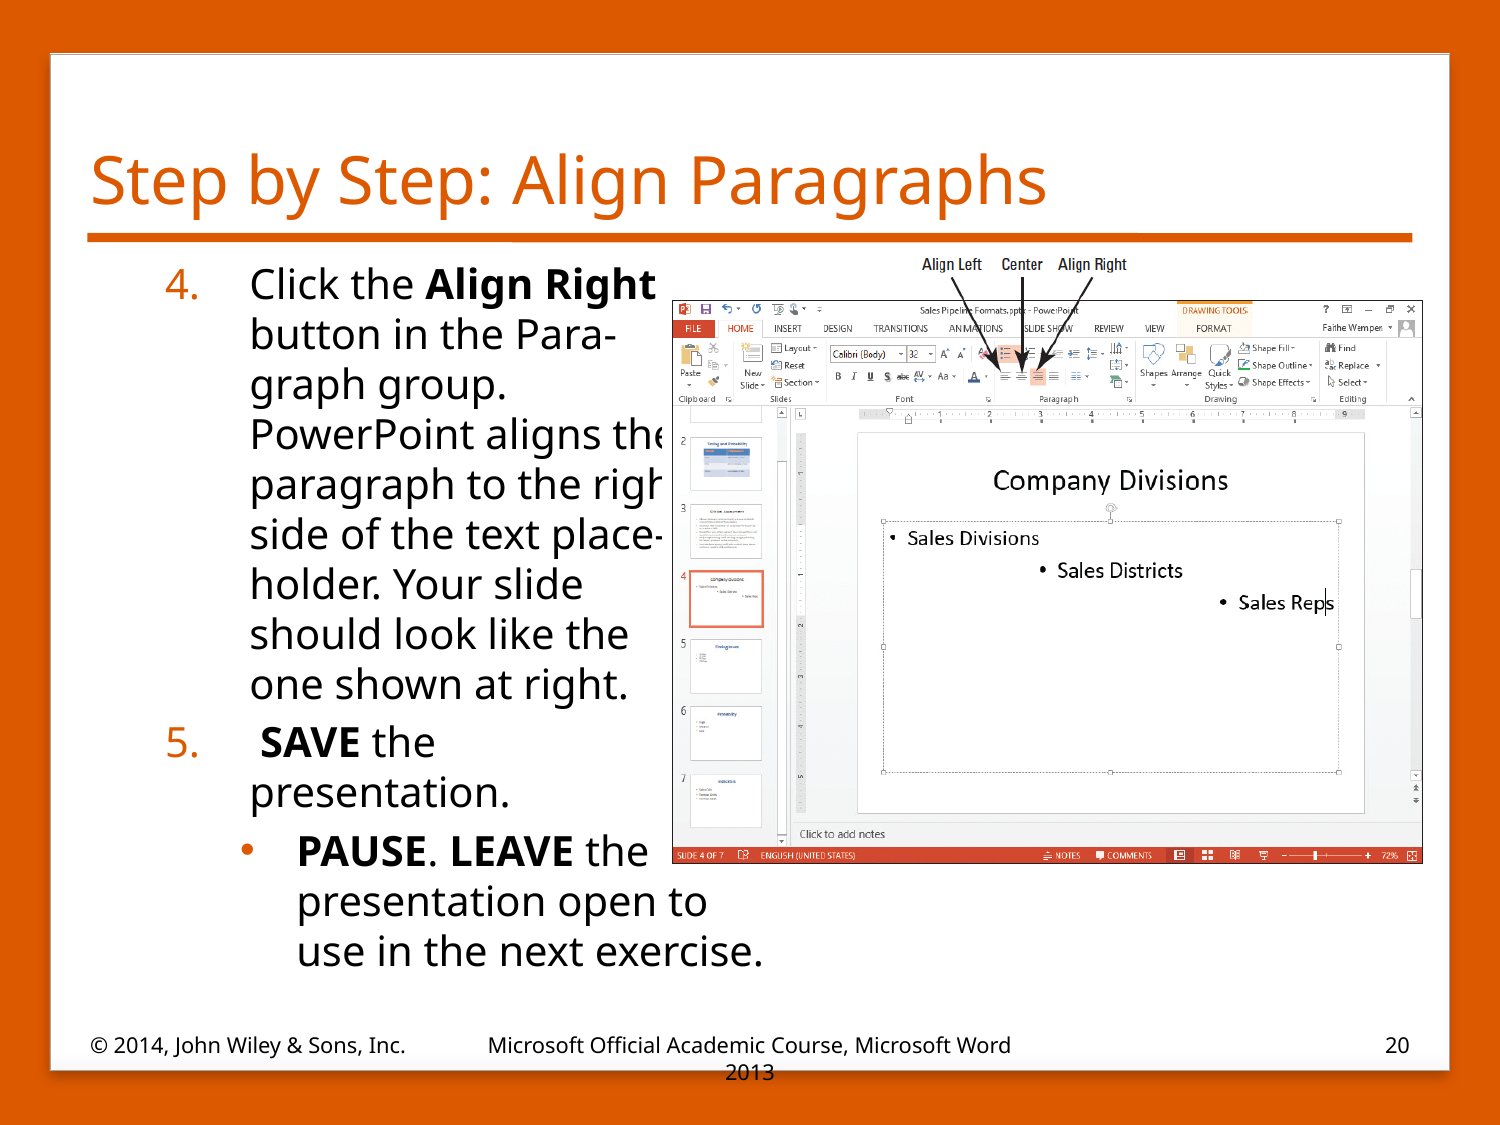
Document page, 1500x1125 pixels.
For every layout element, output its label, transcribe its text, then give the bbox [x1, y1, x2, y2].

slide_number © 2014, John Wiley & Sons, Inc. [74, 1024, 426, 1103]
footer Microsoft Official Academic Course, Microsoft Word 2013 [449, 1024, 1051, 1103]
slide_number 20 [1074, 1024, 1426, 1103]
title Step by Step: Align Paragraphs [74, 74, 1426, 226]
picture [662, 249, 1428, 870]
list Click the Align Right button in the Para- graph group. PowerPoint aligns the paragraph to the right side of the text place- holder. Your slide should look like the one shown at right. SAVE the presentation. PAUSE. LEAVE the presentation open to use in the next exercise. [75, 249, 1425, 1063]
